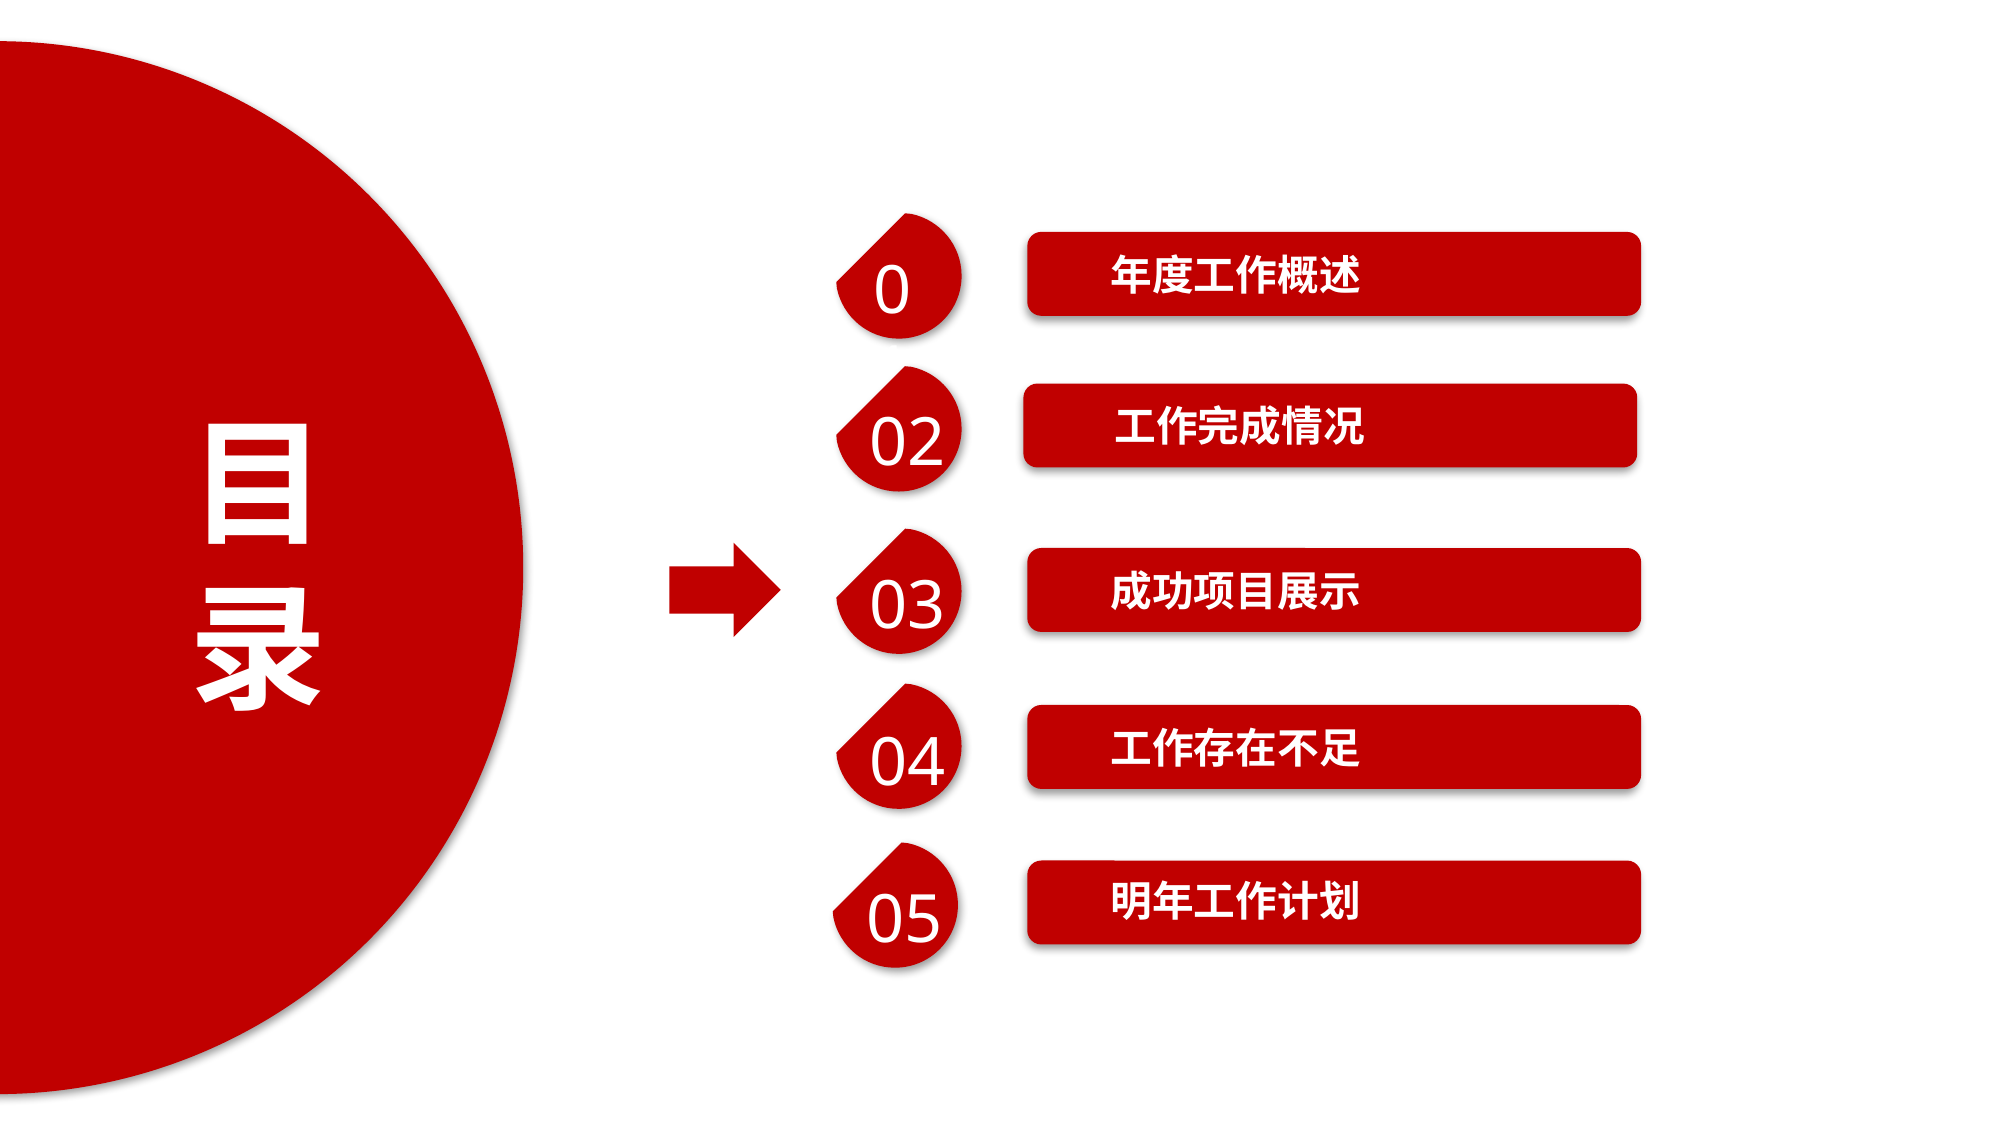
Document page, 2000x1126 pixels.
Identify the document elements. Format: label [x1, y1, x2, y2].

text_box [843, 385, 971, 489]
text_box [1027, 231, 1642, 317]
text_box [1027, 704, 1642, 790]
text_box [843, 547, 971, 651]
text_box [843, 232, 971, 336]
text_box [840, 861, 974, 965]
text_box [667, 540, 783, 640]
text_box [1027, 860, 1642, 945]
text_box [843, 702, 971, 808]
text_box [1023, 383, 1638, 468]
text_box [1027, 547, 1642, 633]
text_box [0, 40, 524, 1095]
